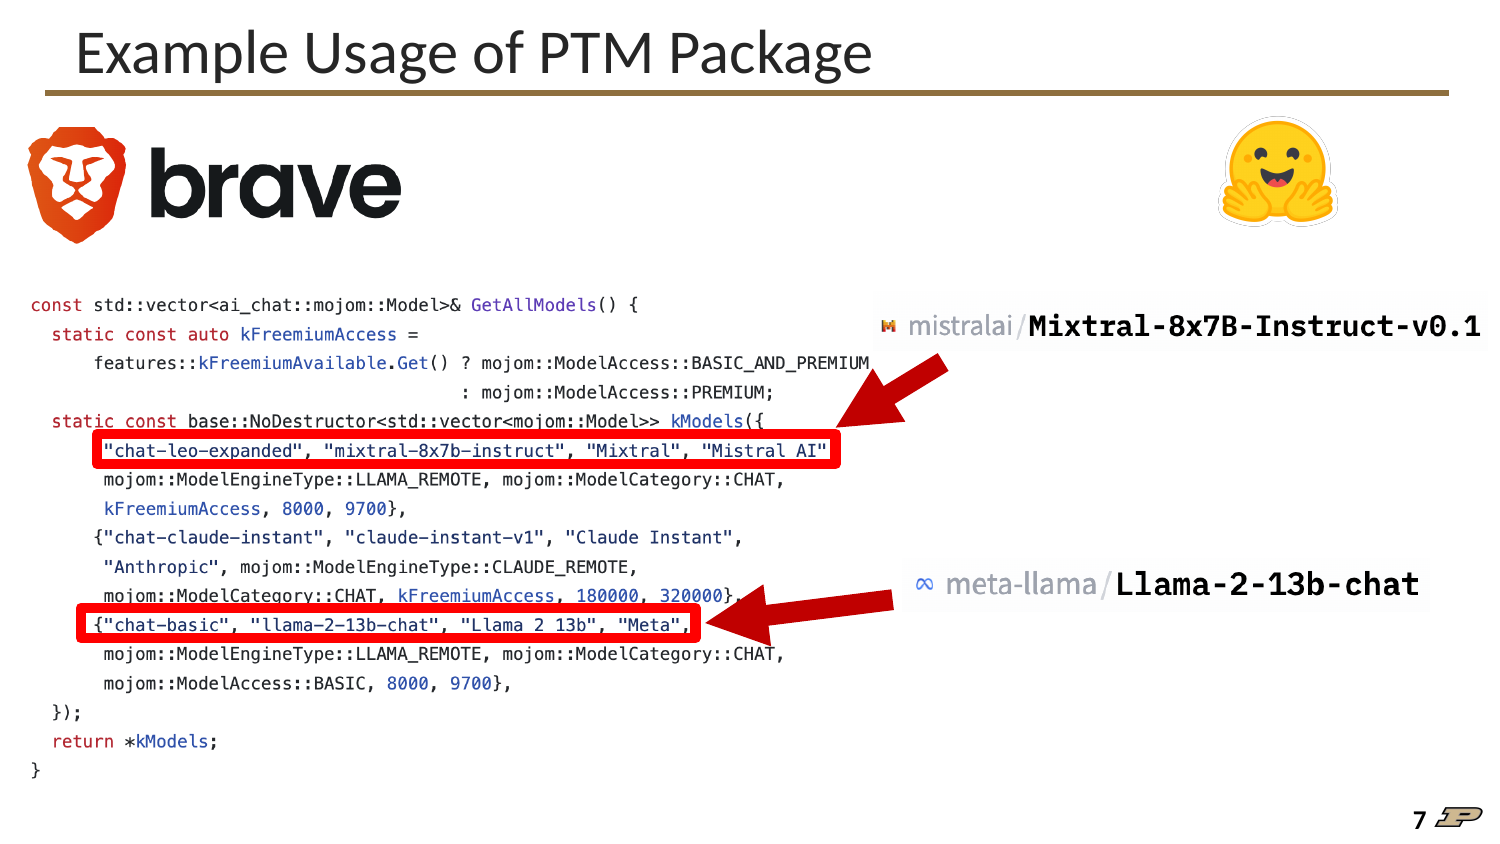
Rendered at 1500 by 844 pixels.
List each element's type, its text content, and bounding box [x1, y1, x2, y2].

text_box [704, 599, 893, 624]
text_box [835, 361, 944, 428]
picture [1215, 110, 1340, 235]
picture [902, 558, 1430, 612]
picture [10, 291, 1488, 796]
slide_number 7 [1339, 795, 1430, 844]
title Example Usage of PTM Package [43, 12, 1368, 96]
picture [10, 110, 417, 265]
picture [1434, 807, 1483, 827]
